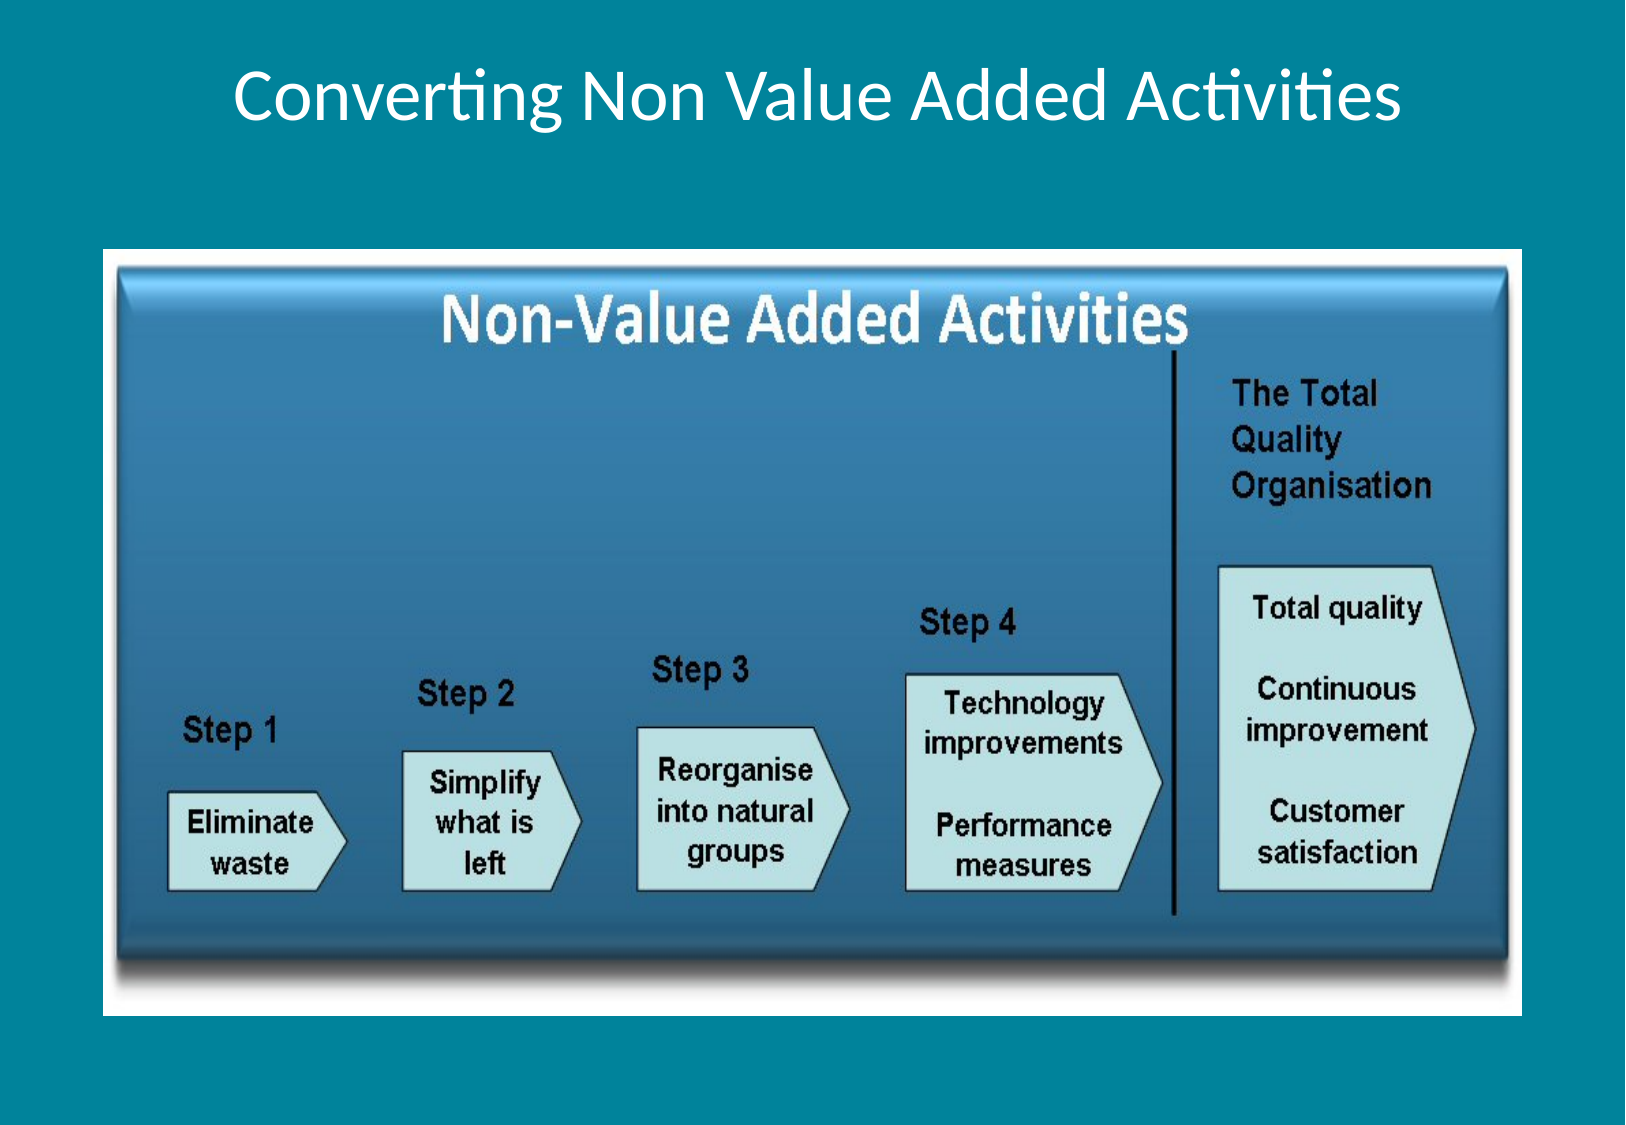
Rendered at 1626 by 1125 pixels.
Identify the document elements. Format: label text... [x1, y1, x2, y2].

title Converting Non Value Added Activities [115, 42, 1522, 138]
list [103, 249, 1522, 1017]
